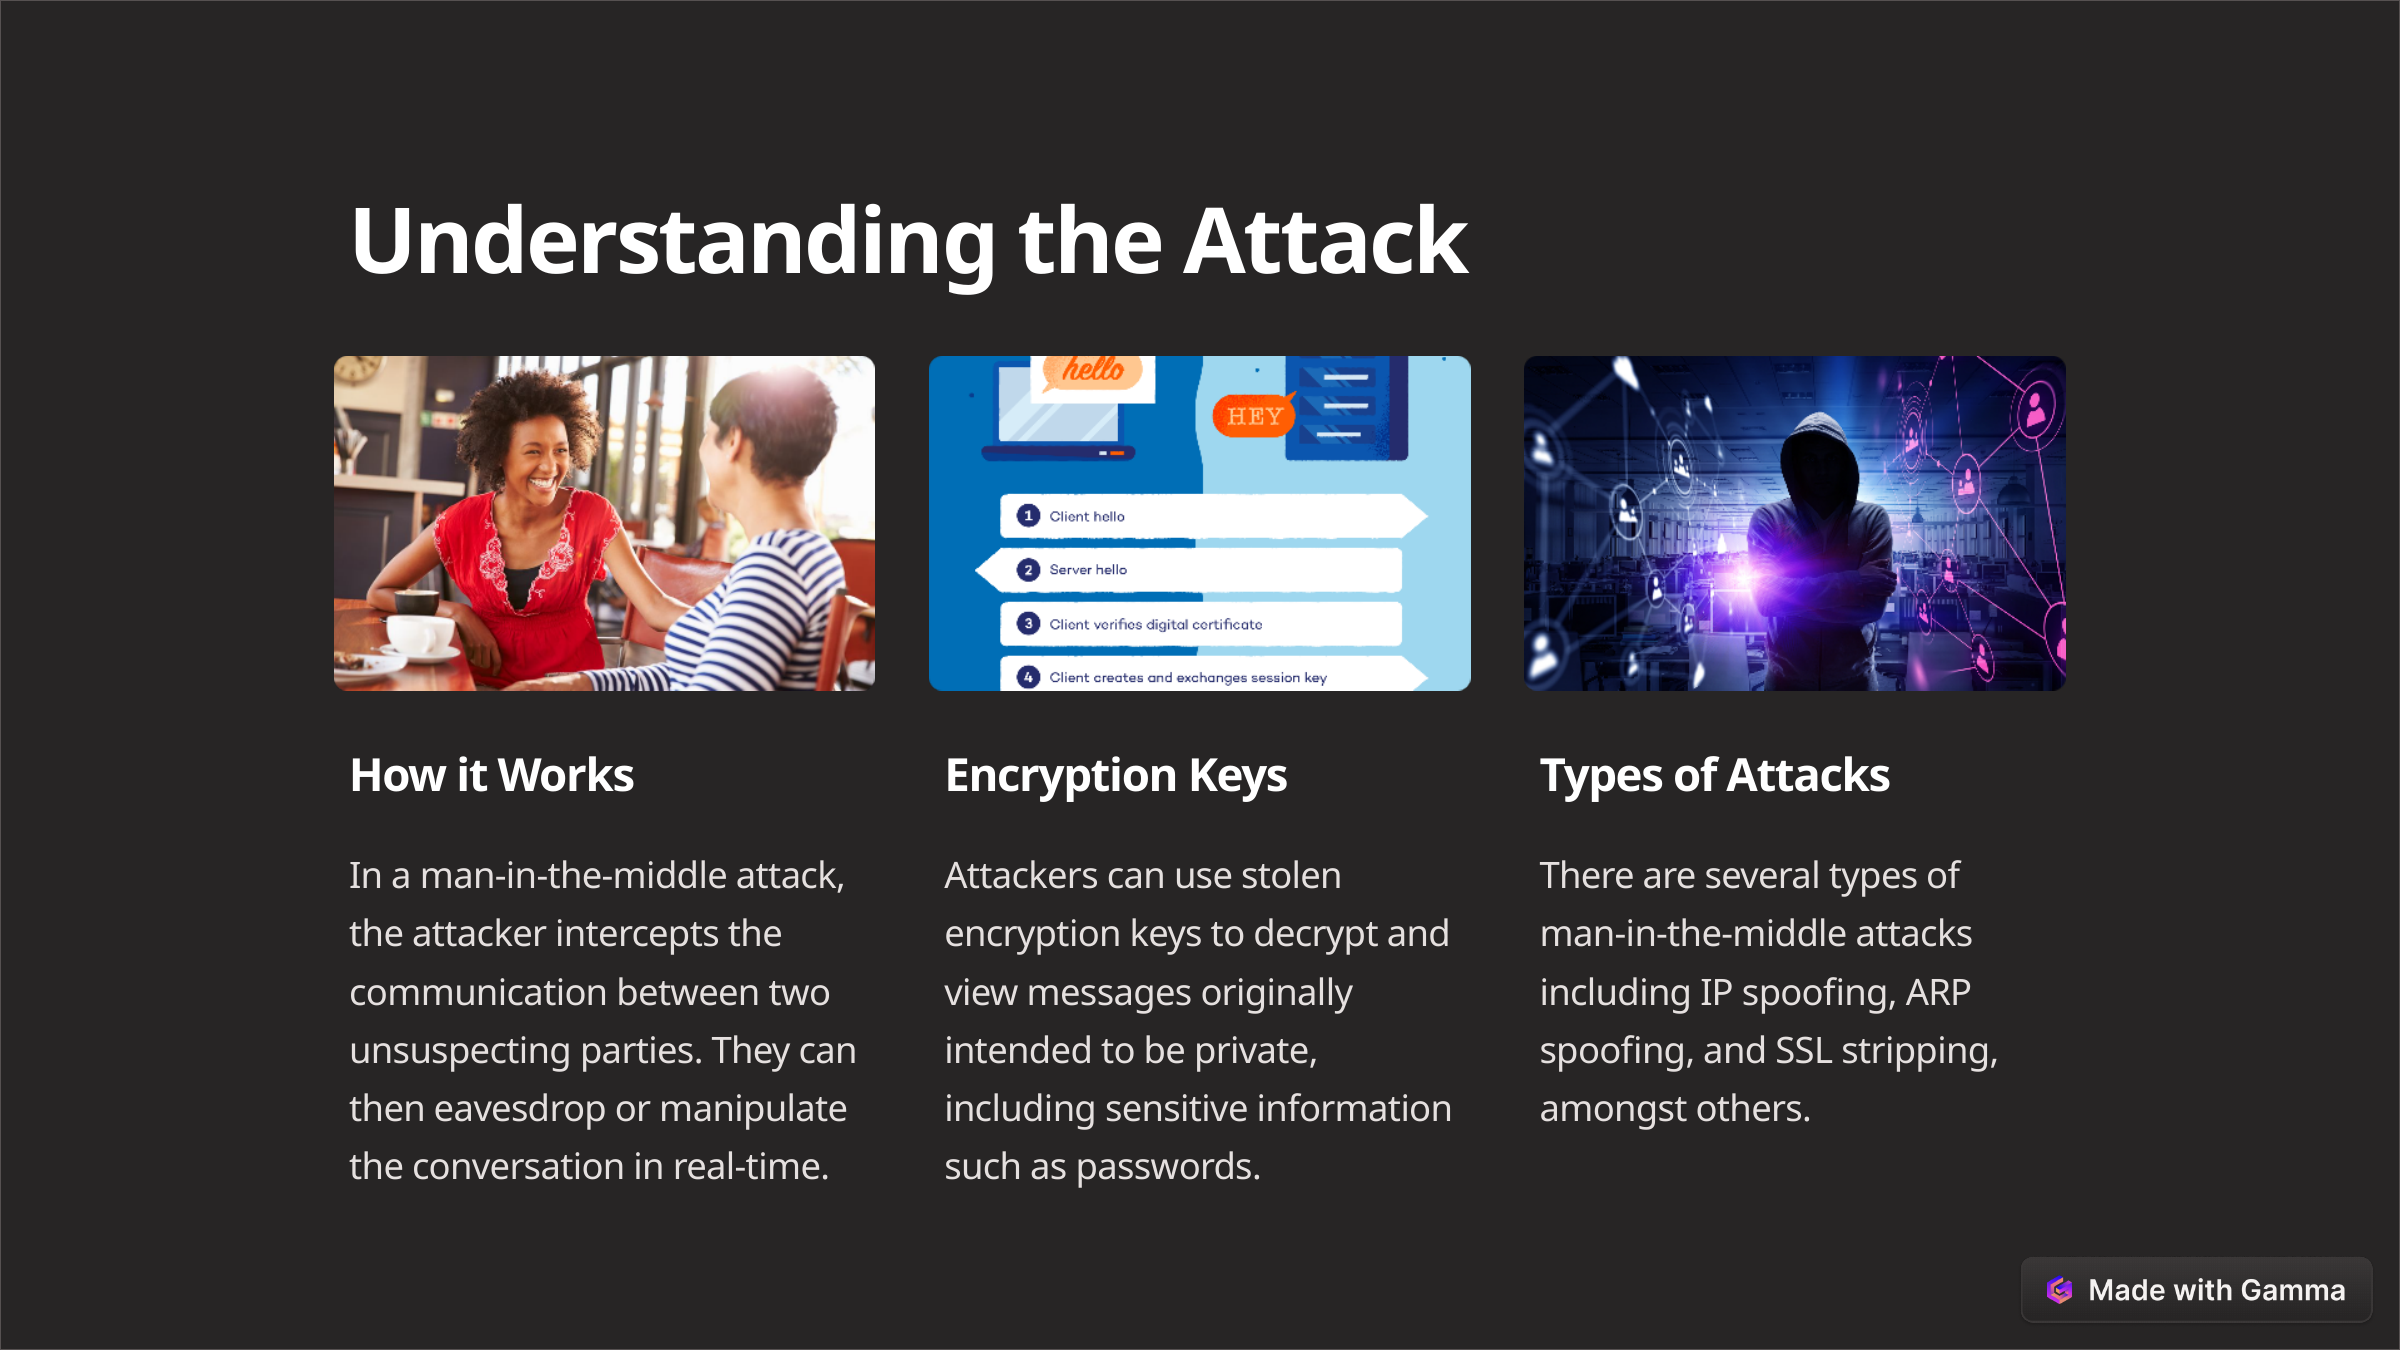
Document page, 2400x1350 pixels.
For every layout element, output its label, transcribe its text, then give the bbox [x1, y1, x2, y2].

text_box Types of Attacks [1524, 736, 1890, 794]
text_box Encryption Keys [929, 736, 1295, 794]
text_box There are several types of man-in-the-middle attacks including IP spoofing, ARP spoofing, and SSL stripping, amongst others. [1524, 830, 2066, 1064]
picture [2008, 1244, 2385, 1335]
picture [1524, 356, 2066, 691]
text_box [0, 0, 2400, 1350]
text_box Attackers can use stolen encryption keys to decrypt and view messages originally intended to be private, including sensitive information such as passwords. [929, 830, 1471, 1180]
text_box How it Works [334, 736, 699, 794]
text_box In a man-in-the-middle attack, the attacker intercepts the communication between two unsuspecting parties. They can then eavesdrop or manipulate the conversation in real-time. [334, 830, 875, 1180]
picture [334, 356, 875, 691]
picture [929, 356, 1471, 691]
text_box Understanding the Attack [334, 170, 1423, 284]
